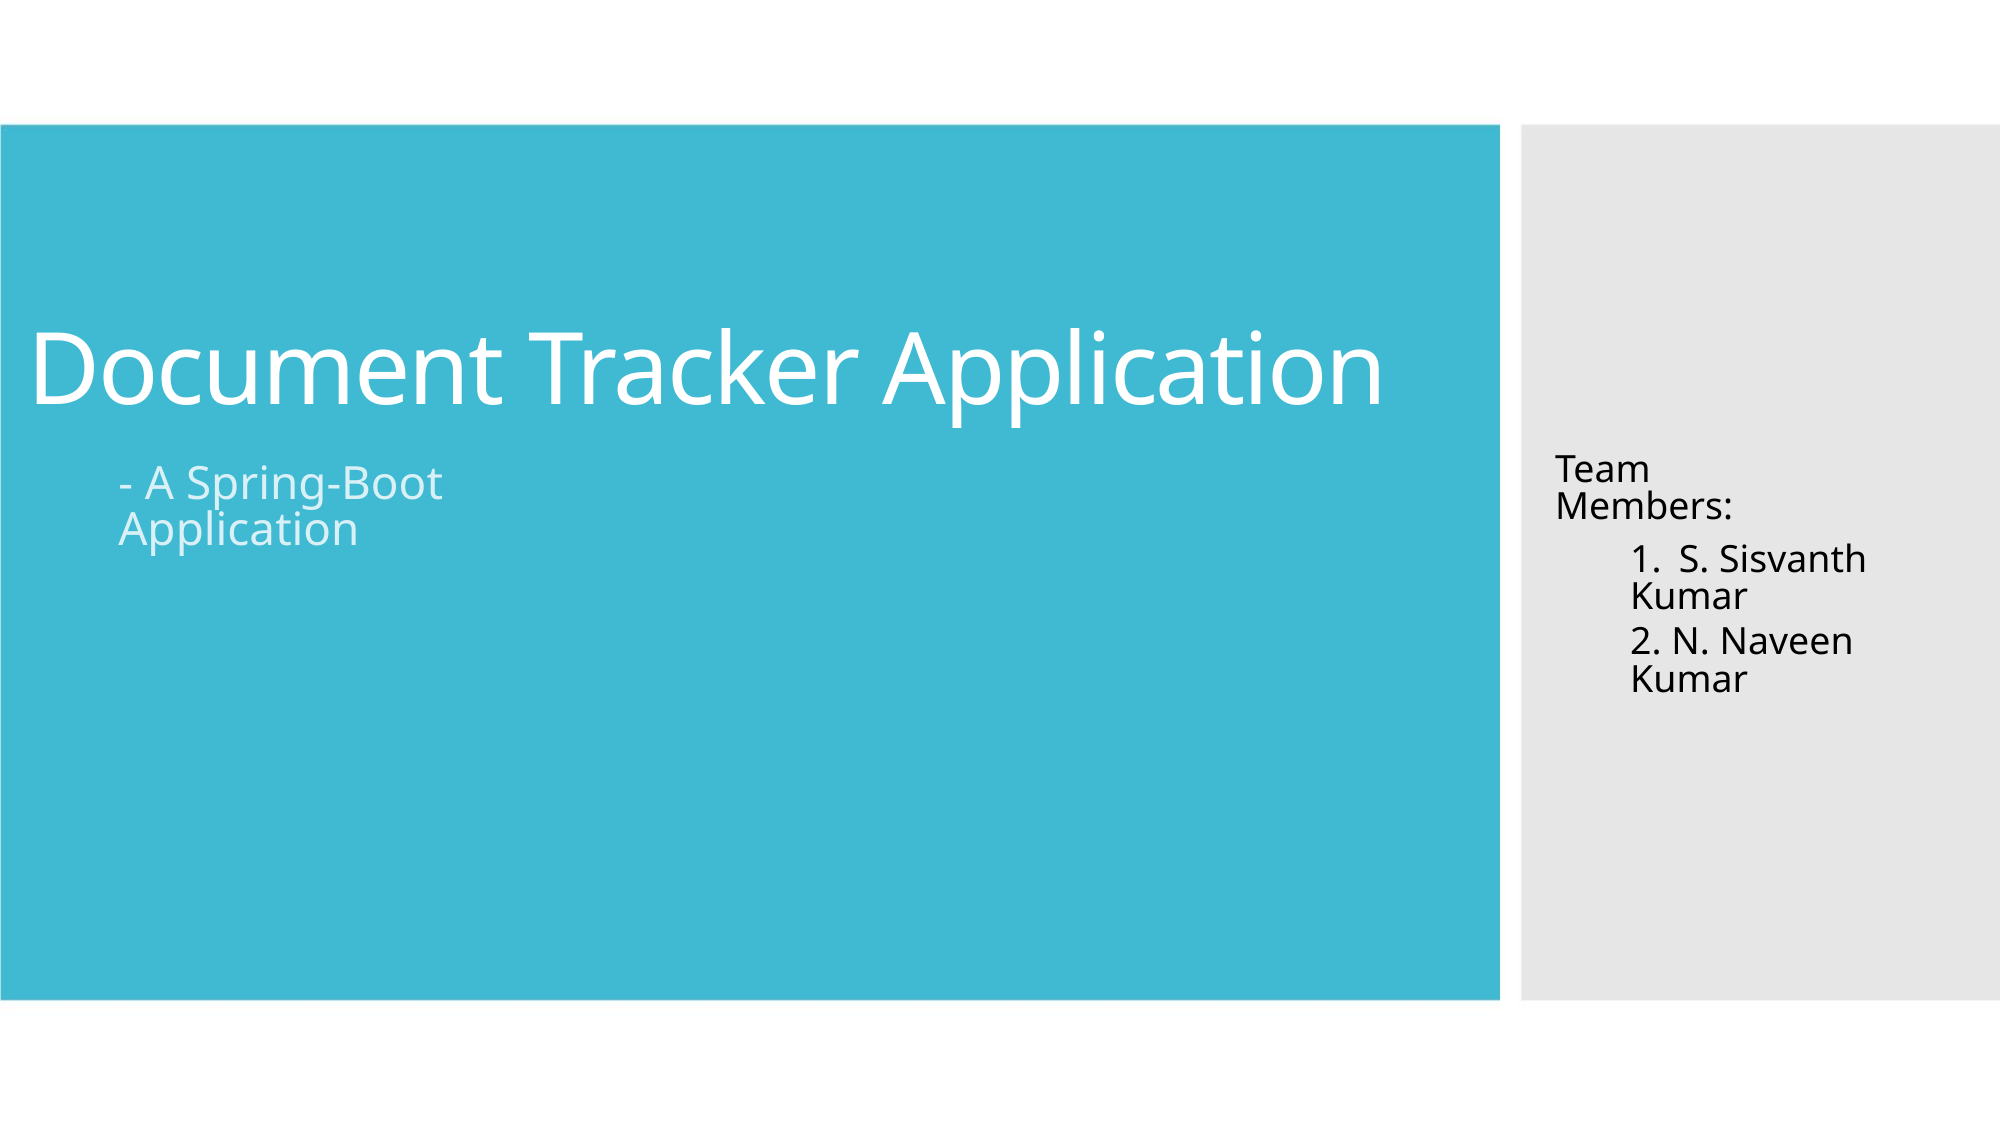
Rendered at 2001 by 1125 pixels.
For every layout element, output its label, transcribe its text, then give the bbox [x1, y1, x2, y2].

text_box Document Tracker Application [27, 308, 1490, 425]
text_box Team Members: [1555, 452, 1834, 527]
text_box - A Spring-Boot Application [118, 462, 663, 555]
text_box [0, 0, 2000, 1125]
text_box 1. S. Sisvanth Kumar 2. N. Naveen Kumar [1630, 542, 1980, 700]
